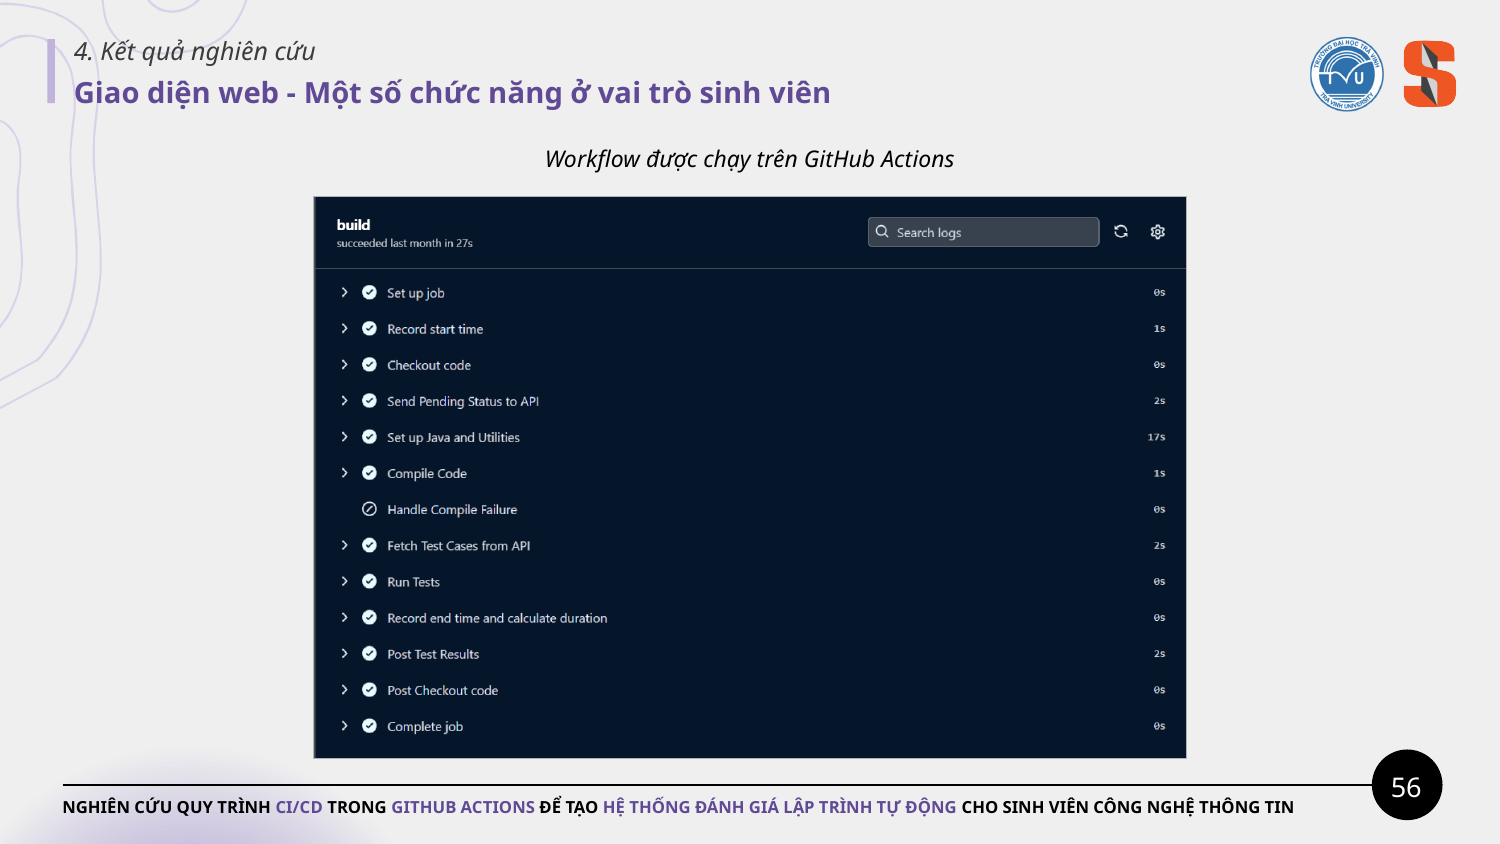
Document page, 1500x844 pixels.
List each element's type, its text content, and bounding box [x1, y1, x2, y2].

text_box NGHIÊN CỨU QUY TRÌNH CI/CD TRONG GITHUB ACTIONS ĐỂ TẠO HỆ THỐNG ĐÁNH GIÁ LẬP TRÌNH TỰ ĐỘNG CHO SINH VIÊN CÔNG NGHỆ THÔNG TIN [47, 779, 1318, 831]
text_box Workflow được chạy trên GitHub Actions [211, 129, 1289, 194]
picture [313, 195, 1187, 760]
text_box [1306, 34, 1460, 114]
text_box 56 [1353, 758, 1459, 811]
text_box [47, 23, 1242, 128]
